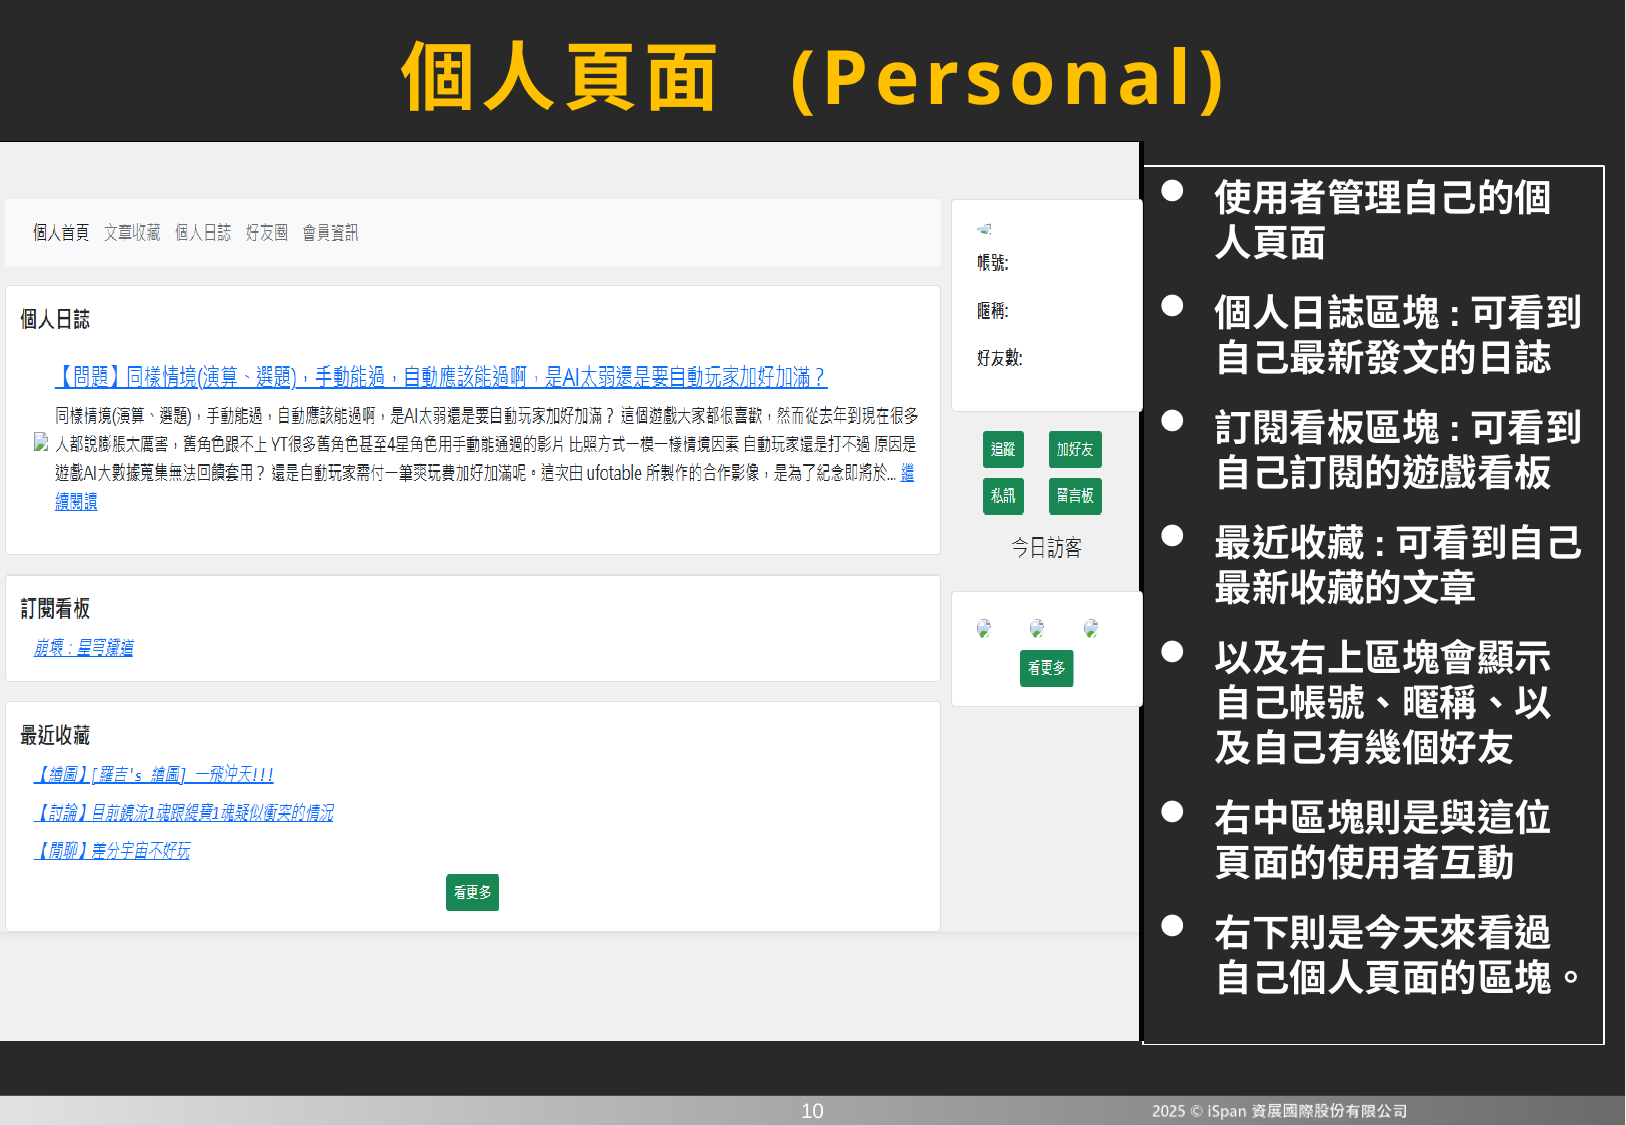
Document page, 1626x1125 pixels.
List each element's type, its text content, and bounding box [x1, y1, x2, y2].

title 個人頁面 (Personal) [103, 12, 1522, 138]
picture [0, 0, 1626, 1125]
list 使用者管理自己的個人頁面 個人日誌區塊:可看到自己最新發文的日誌 訂閱看板區塊:可看到自己訂閱的遊戲看板 最近收藏:可看到自己最新收藏的文章 以及右上區塊會顯示自己帳號、暱稱、以及自己有幾個好友 右中區塊則是與這位頁面的使用者互動 右下則是今天來看過自己個人頁面的區塊。 [1143, 165, 1604, 1045]
